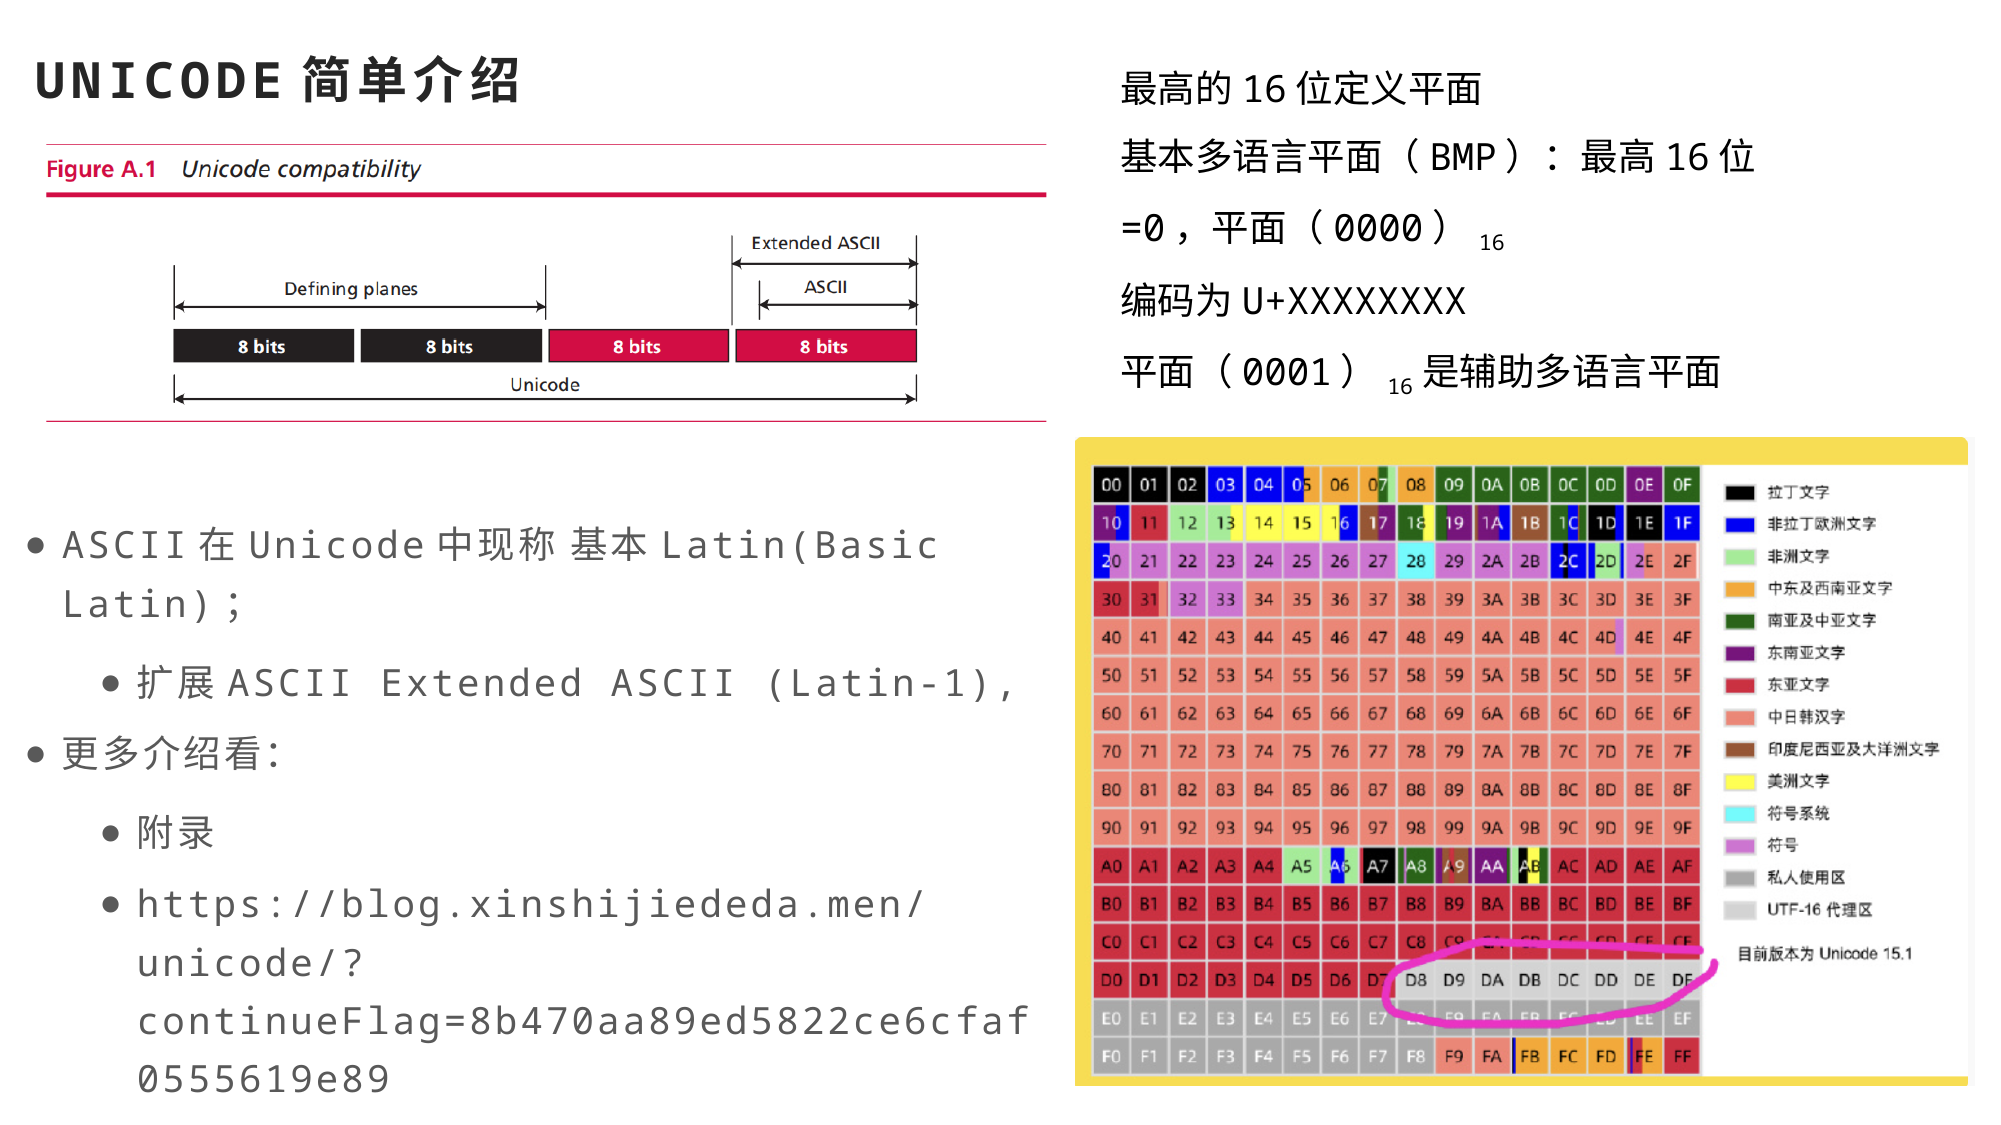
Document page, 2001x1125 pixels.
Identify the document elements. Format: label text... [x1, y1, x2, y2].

title UNICODE简单介绍 [20, 20, 1821, 137]
text_box 最高的16位定义平面 基本多语言平面（BMP）：最高16位=0，平面（0000）16 编码为U+XXXXXXXX 平面（0001）16是辅助多语言平面 [1105, 35, 1799, 407]
list ASCII在Unicode中现称 基本Latin(Basic Latin)； 扩展ASCII Extended ASCII (Latin-1), 更多介绍看： 附录 https://blog.xinshijiededa.men/unicode/?continueFlag=8b470aa89ed5822ce6cfaf0555619e89 Unicode官网：https://home.unicode.org/ [9, 499, 1058, 1086]
picture [31, 135, 1069, 438]
picture [1074, 436, 1976, 1086]
